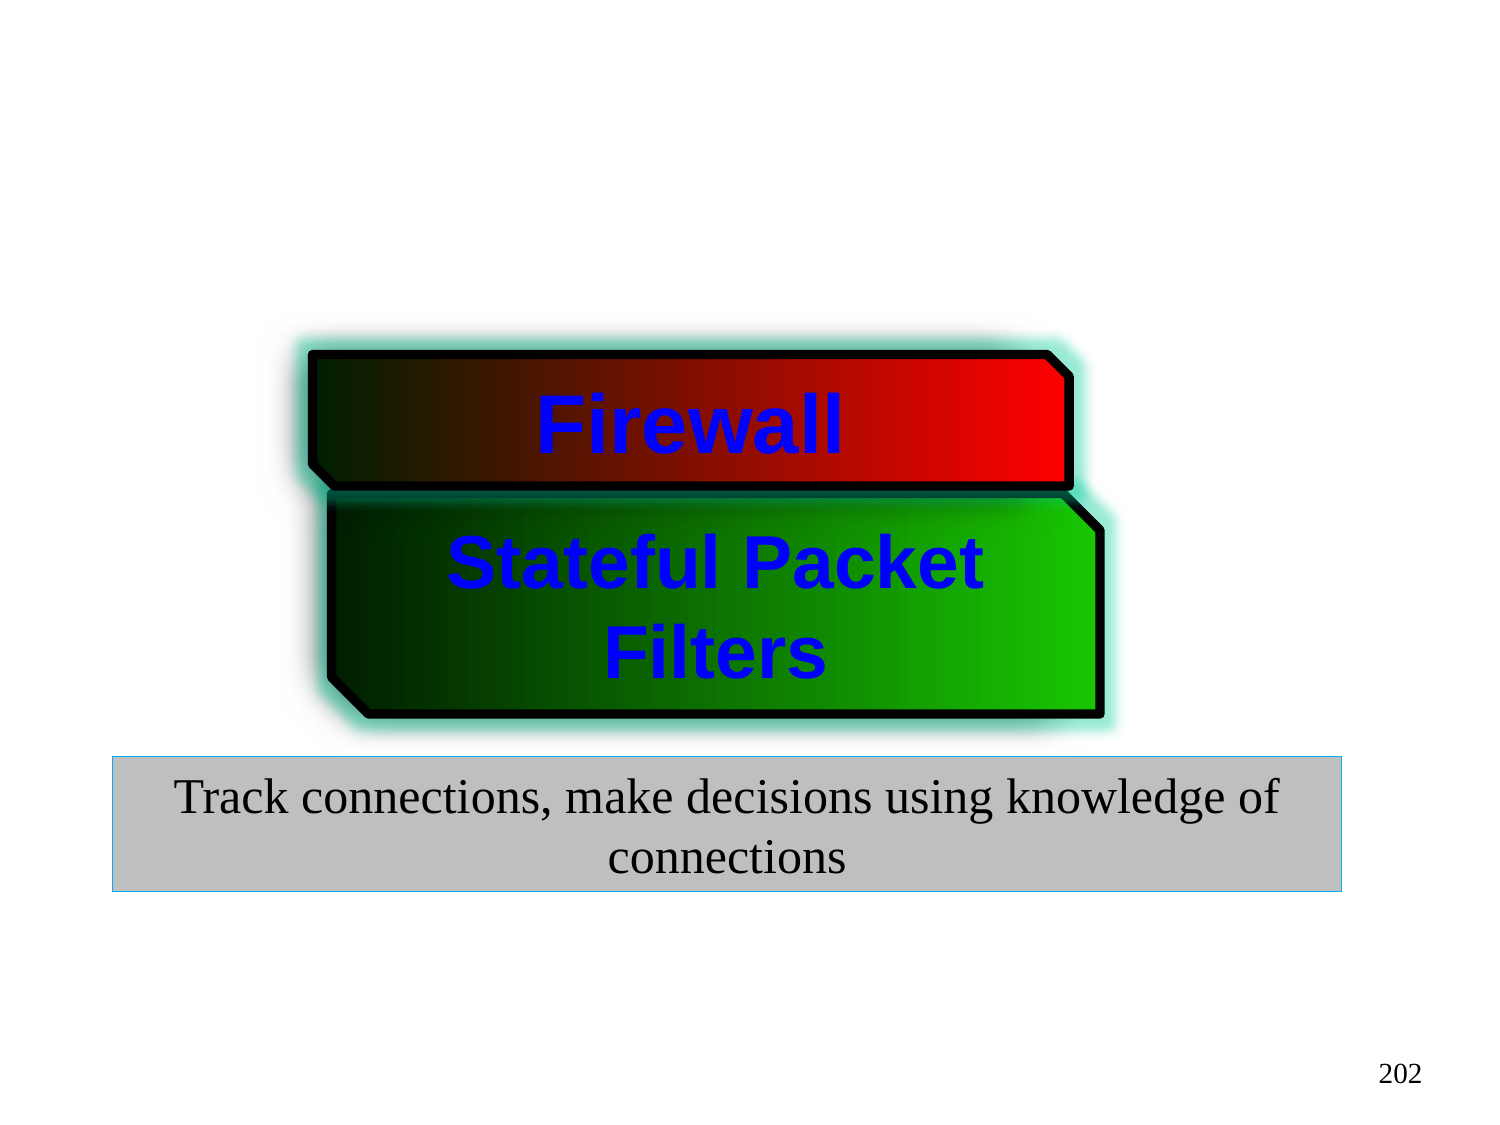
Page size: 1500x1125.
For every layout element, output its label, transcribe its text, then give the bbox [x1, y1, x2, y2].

text_box Stateful Packet Filters [329, 507, 1103, 717]
text_box Firewall [310, 352, 1072, 489]
text_box Track connections, make decisions using knowledge of connections [112, 756, 1342, 892]
table_cell 1 [1107, 526, 1111, 720]
table_cell 80 [1032, 491, 1066, 495]
